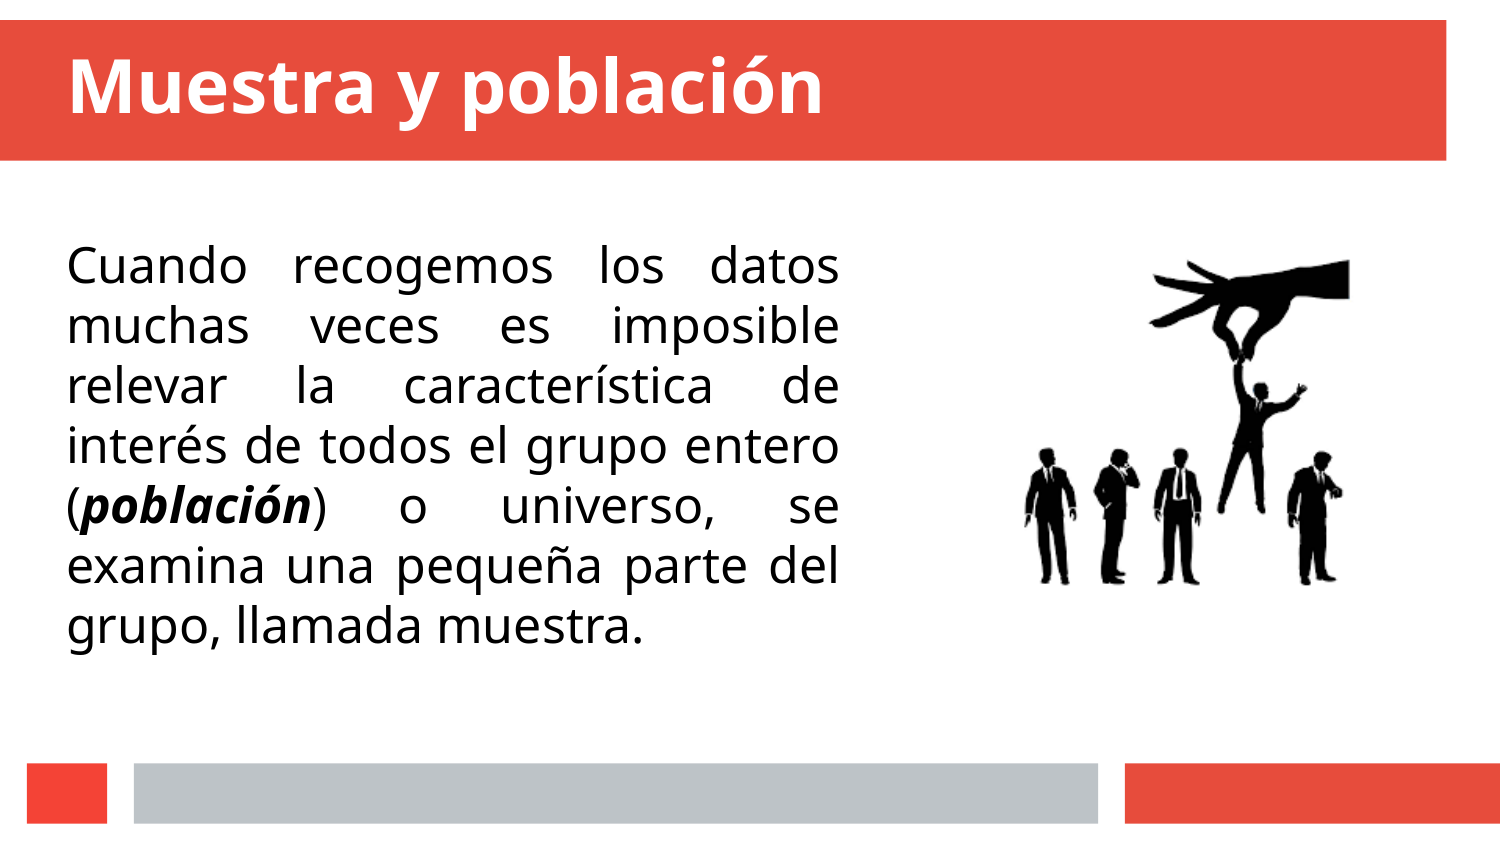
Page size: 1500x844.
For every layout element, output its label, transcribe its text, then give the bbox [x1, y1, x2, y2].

picture [1009, 245, 1362, 598]
title Muestra y población [53, 40, 1447, 141]
subtitle Cuando recogemos los datos muchas veces es imposible relevar la característica de interés de todos el grupo entero (población) o universo, se examina una pequeña parte del grupo, llamada muestra. [53, 220, 854, 744]
